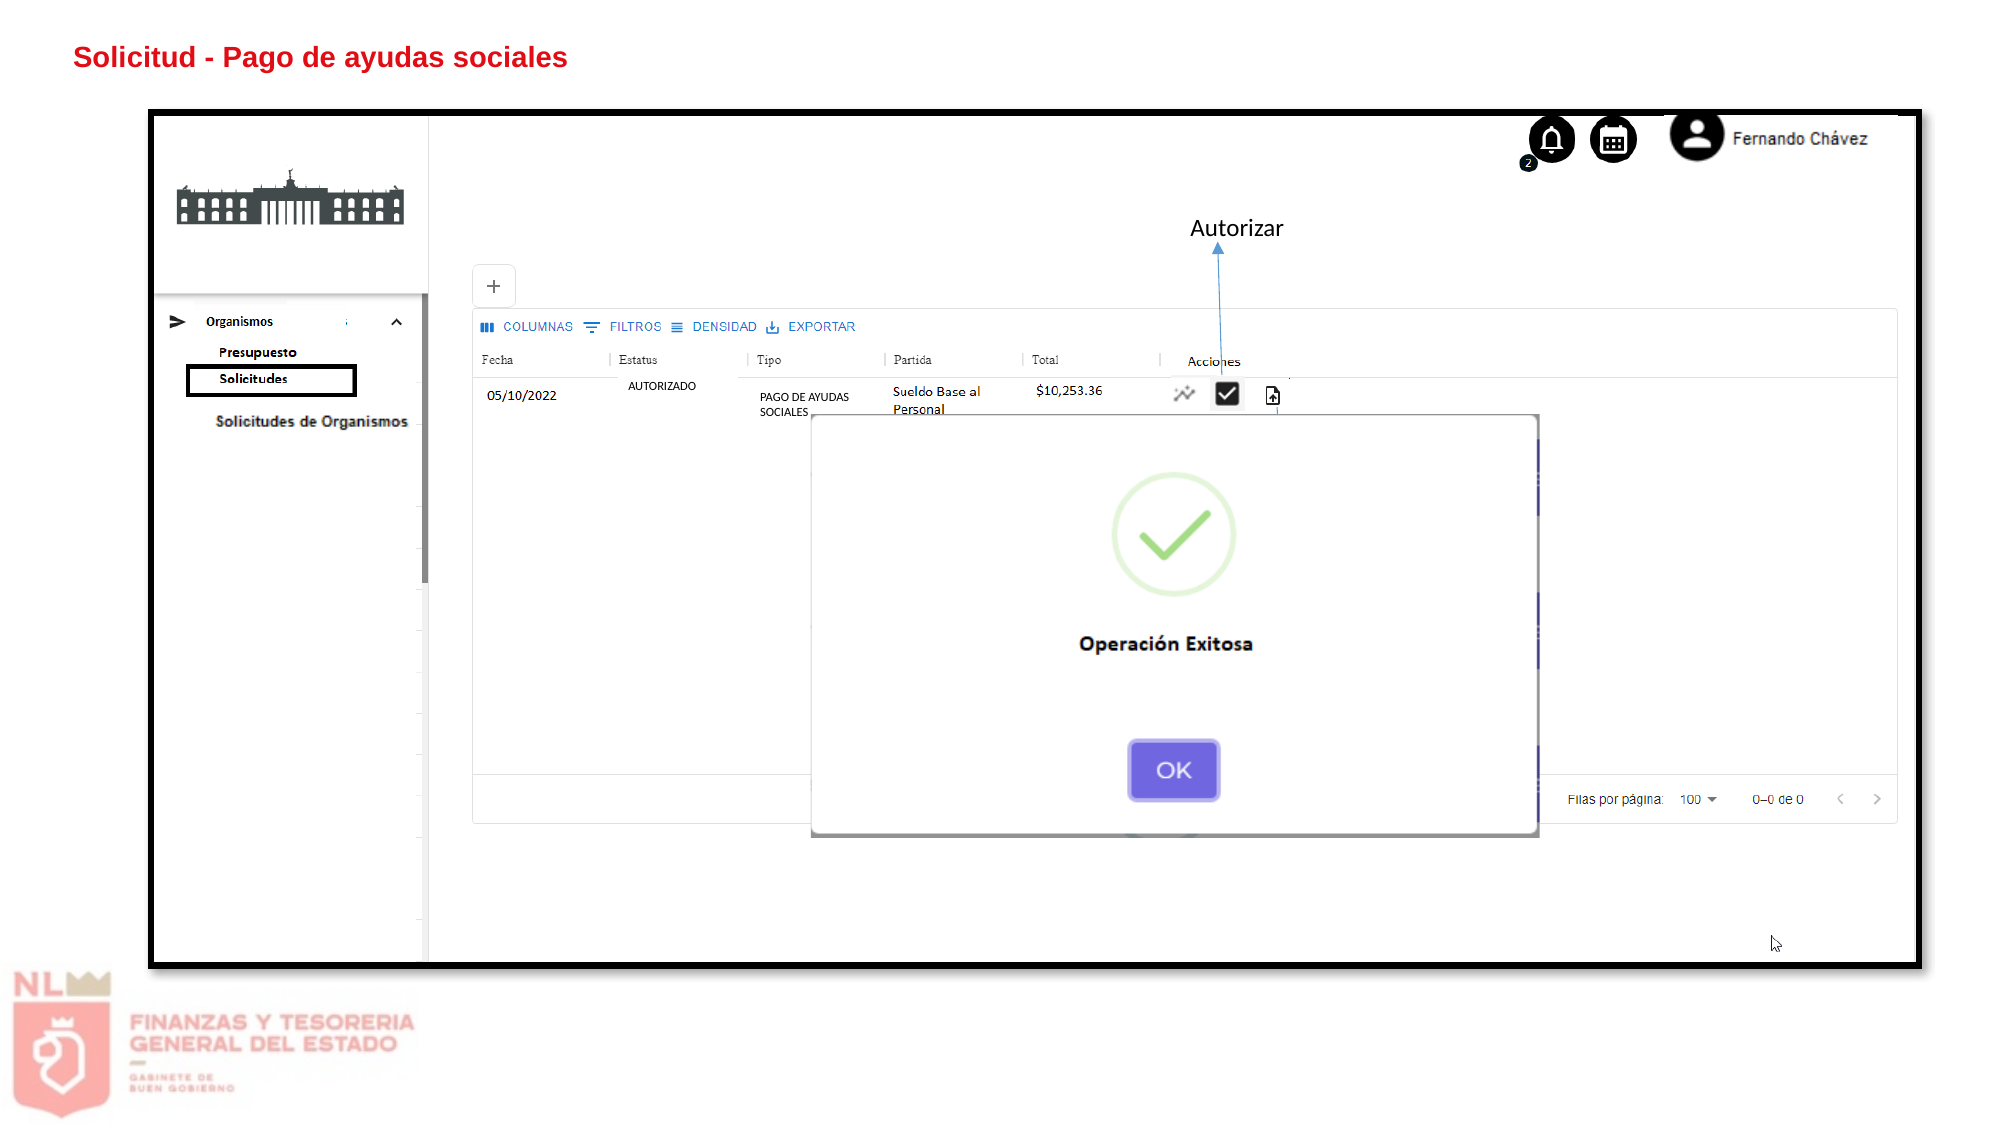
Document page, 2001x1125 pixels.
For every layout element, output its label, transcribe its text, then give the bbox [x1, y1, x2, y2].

picture [154, 115, 1916, 963]
text_box [2, 961, 420, 1125]
text_box Solicitud - Pago de ayudas sociales [58, 30, 696, 81]
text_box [1217, 241, 1222, 375]
